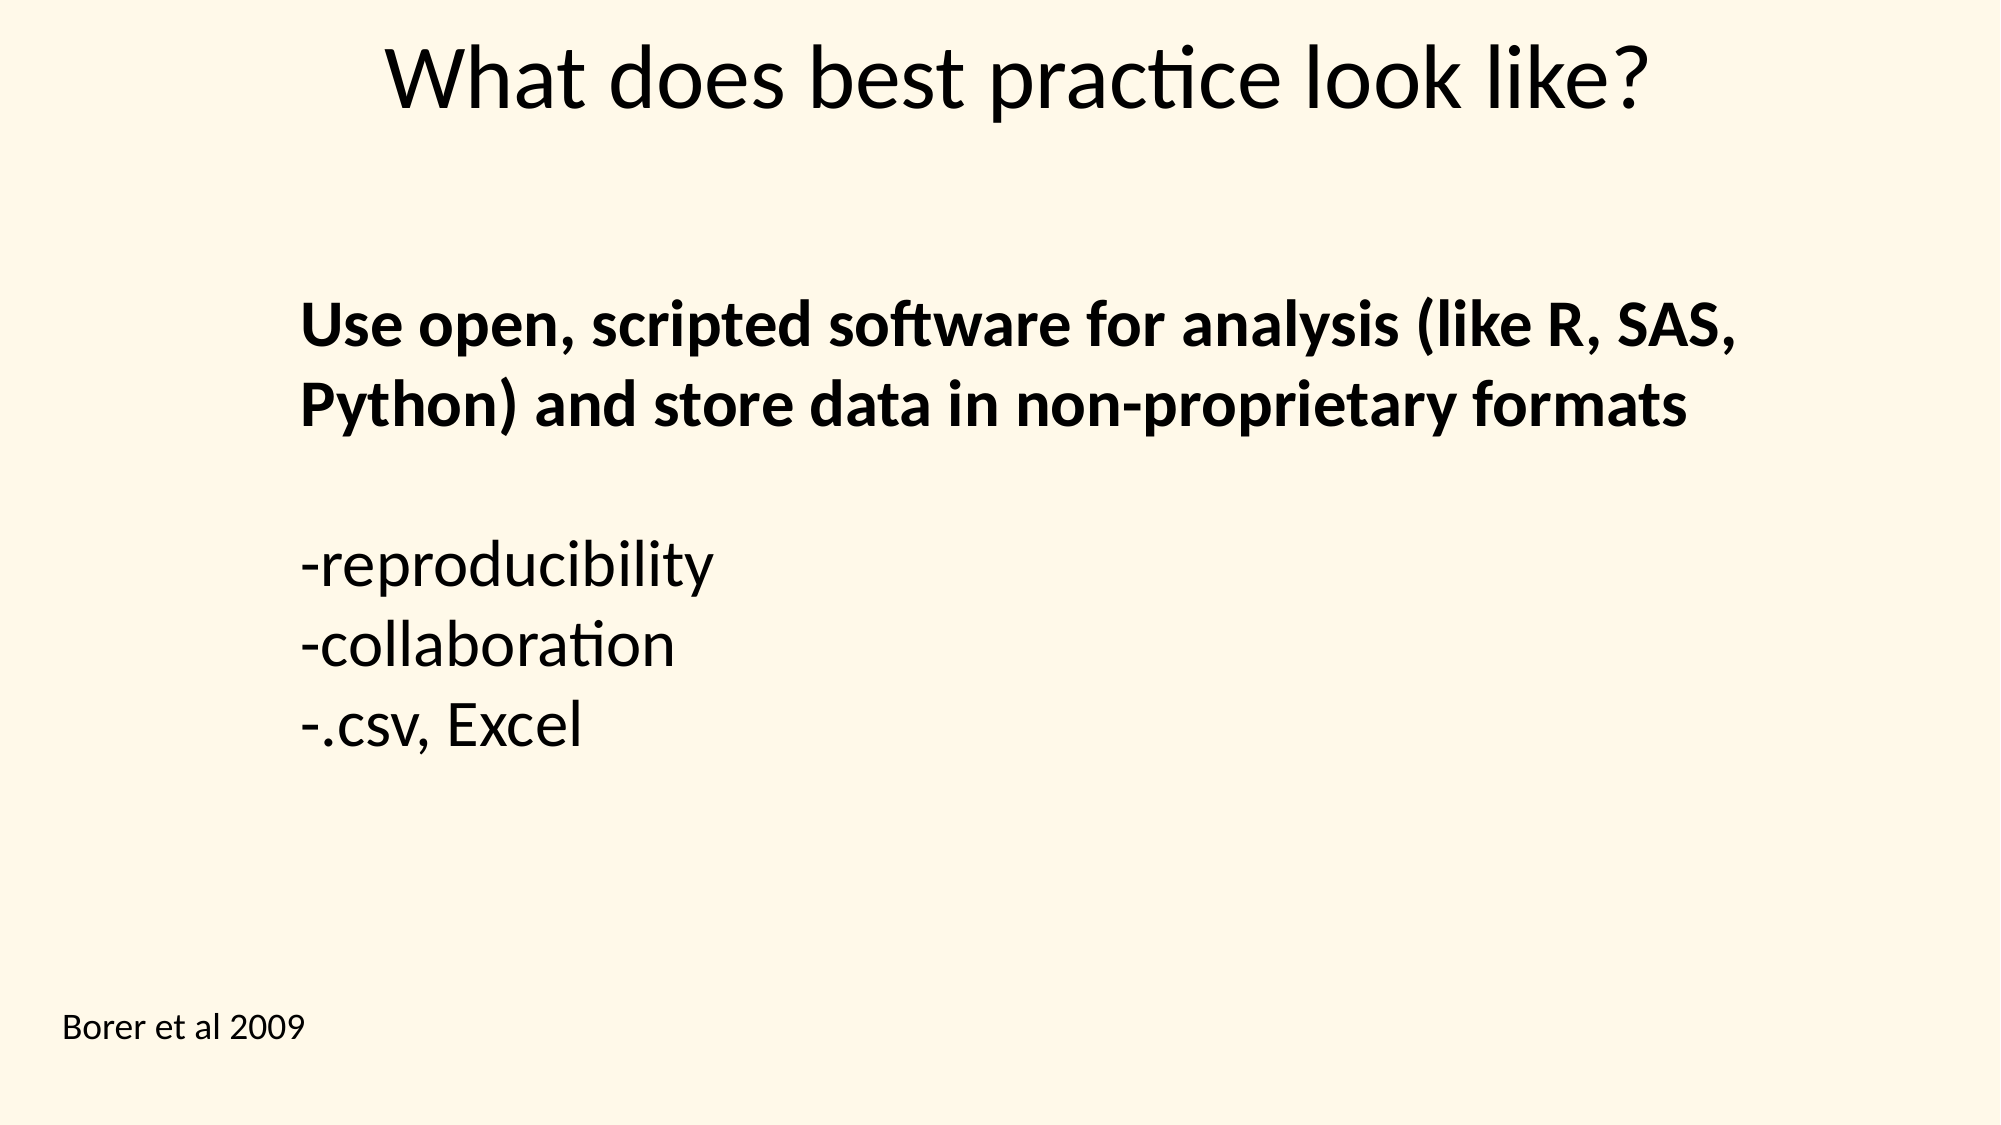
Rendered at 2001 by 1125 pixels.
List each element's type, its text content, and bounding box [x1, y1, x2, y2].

text_box Borer et al 2009 [47, 994, 321, 1055]
text_box Use open, scripted software for analysis (like R, SAS, Python) and store data in non-proprietary formats -reproducibility -collaboration -.csv, Excel [285, 272, 1830, 847]
text_box What does best practice look like? [369, 9, 1670, 135]
